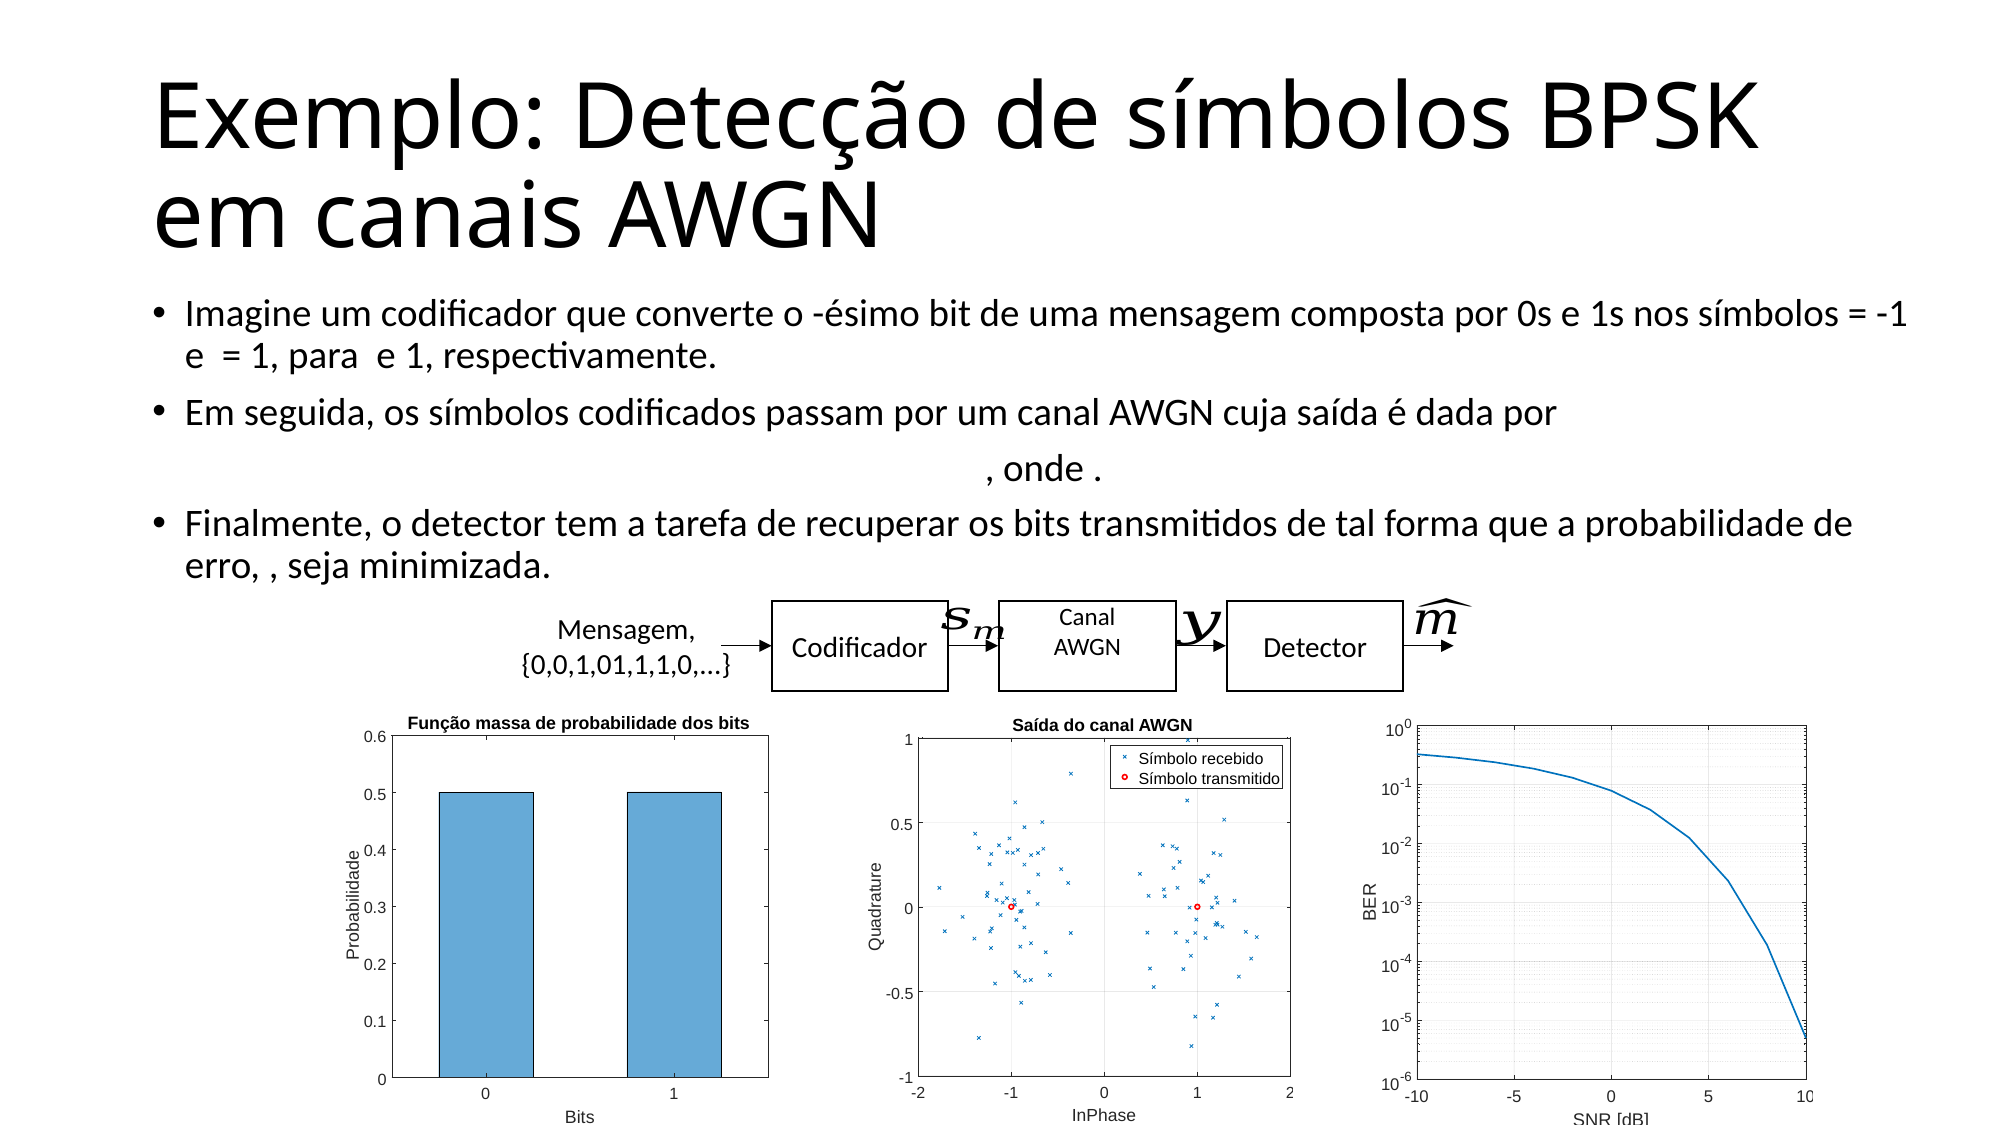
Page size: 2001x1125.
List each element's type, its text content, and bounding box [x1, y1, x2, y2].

picture [862, 711, 1293, 1124]
picture [342, 709, 773, 1125]
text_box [505, 594, 1481, 691]
title Exemplo: Detecção de símbolos BPSK em canais AWGN [137, 59, 1863, 278]
picture [1357, 712, 1813, 1125]
